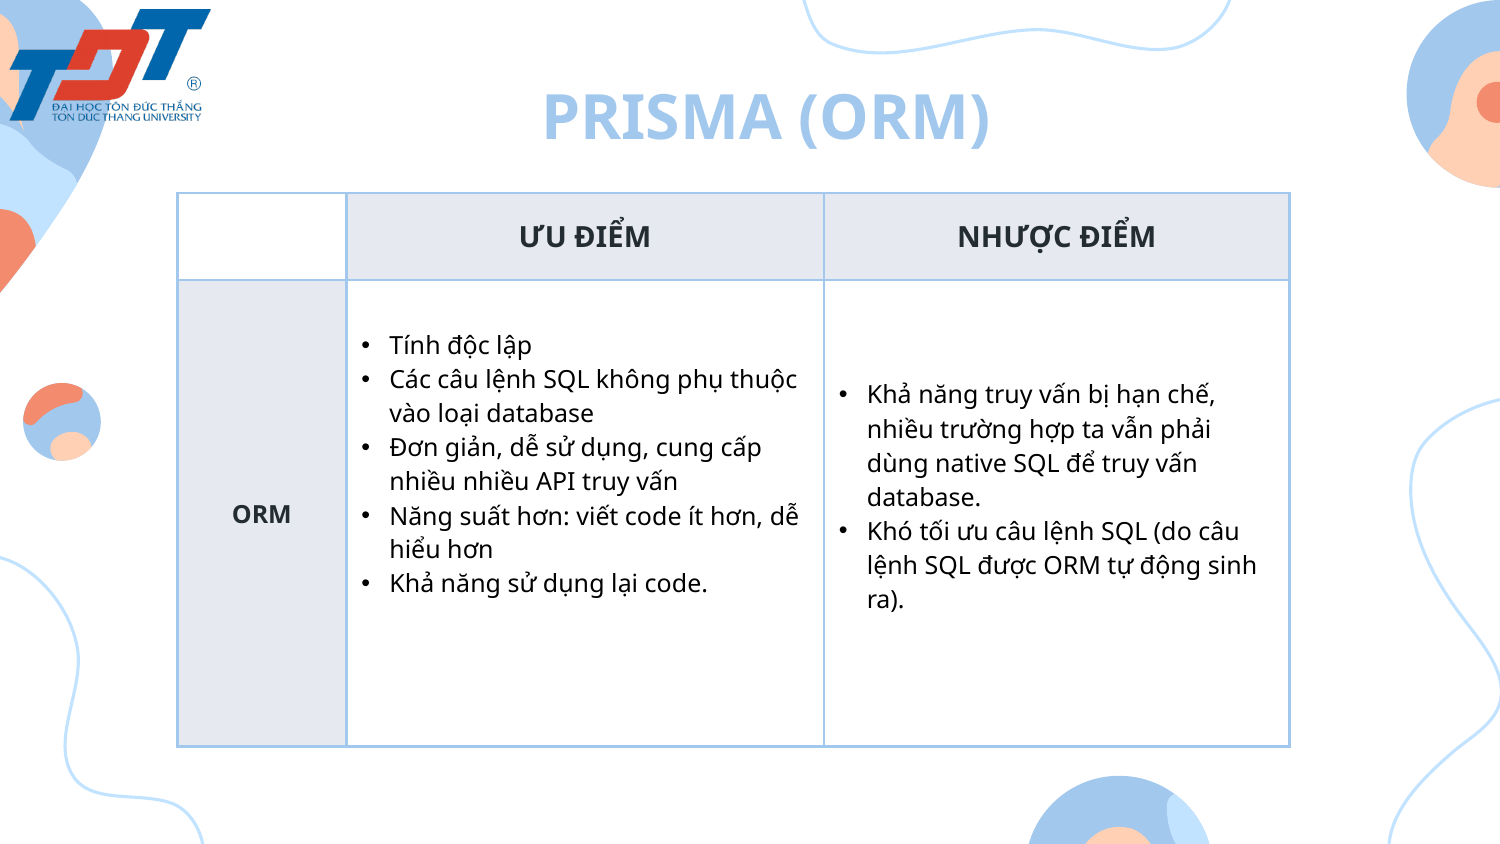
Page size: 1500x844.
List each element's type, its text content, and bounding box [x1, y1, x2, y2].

table_header ƯU ĐIỂM [348, 194, 823, 279]
title PRISMA (ORM) [134, 62, 1399, 167]
table_cell Tính độc lập Các câu lệnh SQL không phụ thuộc vào loại database Đơn giản, dễ sử dụng, cung cấp nhiều nhiều API truy vấn Năng suất hơn: viết code ít hơn, dễ hiểu hơn Khả năng sử dụng lại code. [348, 281, 823, 745]
table_cell Khả năng truy vấn bị hạn chế, nhiều trường hợp ta vẫn phải dùng native SQL để truy vấn database. Khó tối ưu câu lệnh SQL (do câu lệnh SQL được ORM tự động sinh ra). [825, 281, 1288, 745]
picture [9, 9, 211, 121]
table_cell ORM [179, 281, 345, 745]
table_header [179, 194, 345, 279]
table_header NHƯỢC ĐIỂM [825, 194, 1288, 279]
